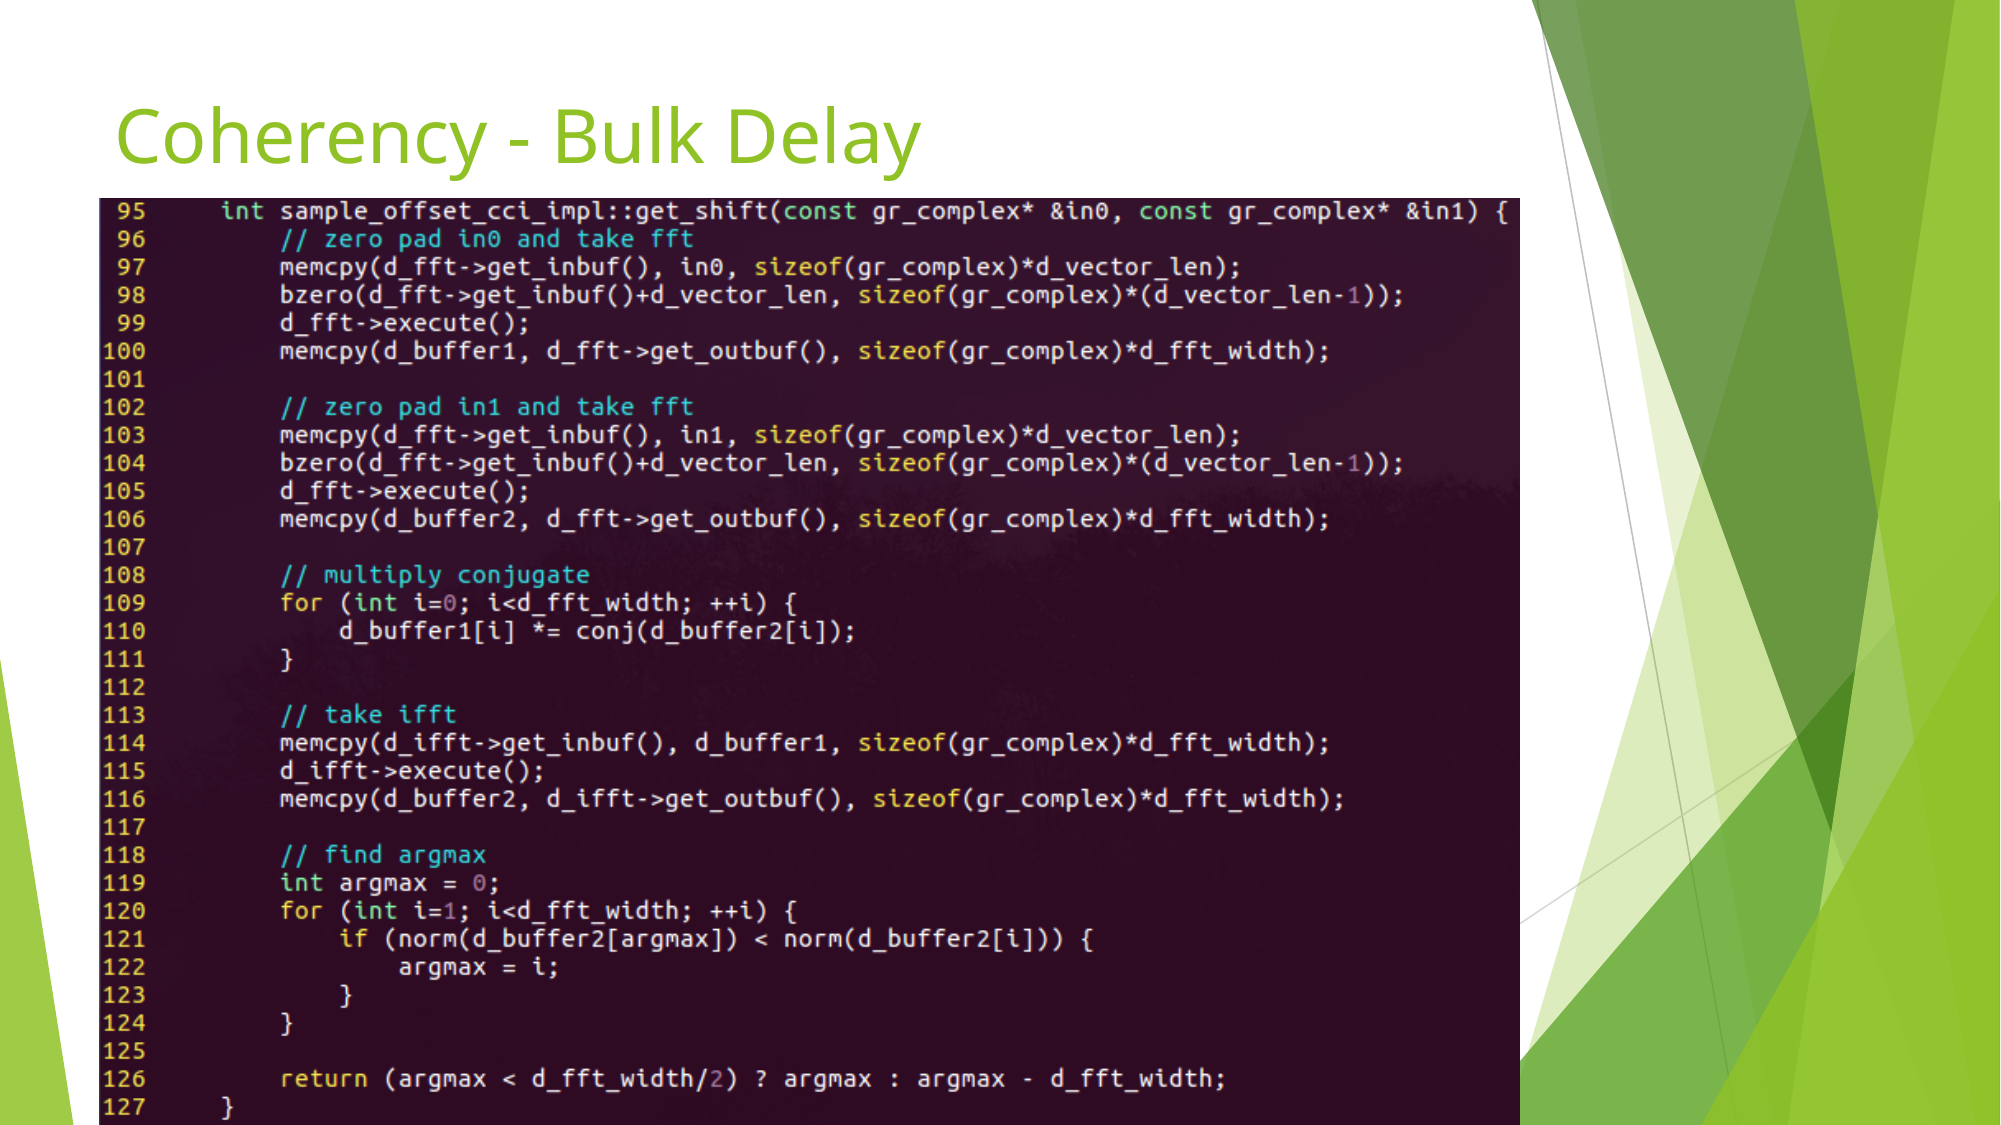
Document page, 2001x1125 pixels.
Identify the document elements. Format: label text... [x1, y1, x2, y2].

picture [99, 198, 1520, 1125]
title Coherency - Bulk Delay [99, 73, 1351, 198]
